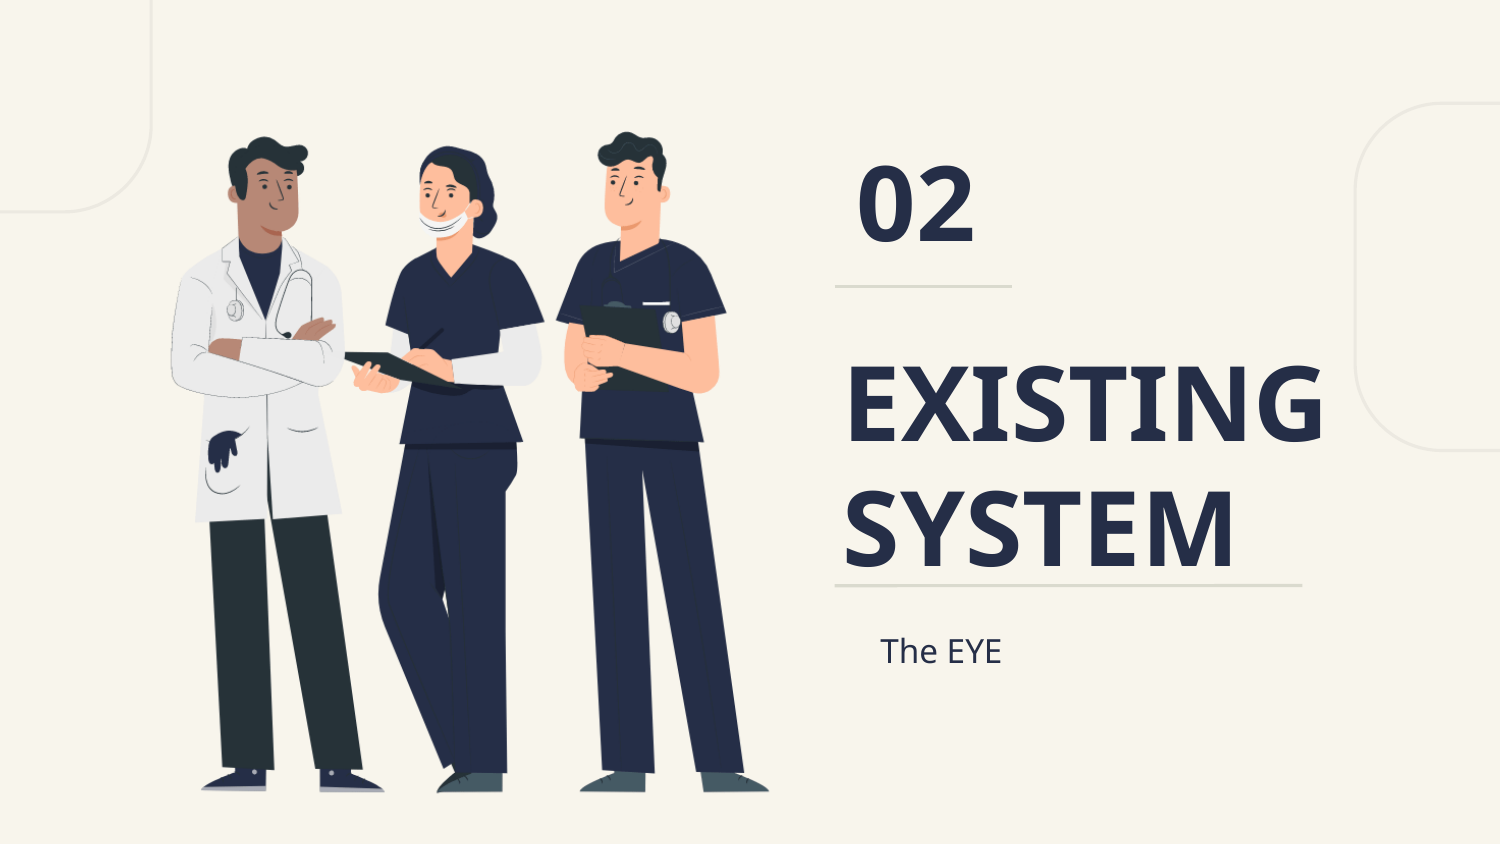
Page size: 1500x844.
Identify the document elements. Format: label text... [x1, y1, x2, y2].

title EXISTING SYSTEM [847, 305, 1442, 620]
subtitle The EYE [865, 615, 1315, 733]
picture [27, 14, 842, 830]
title 02 [847, 112, 1016, 287]
